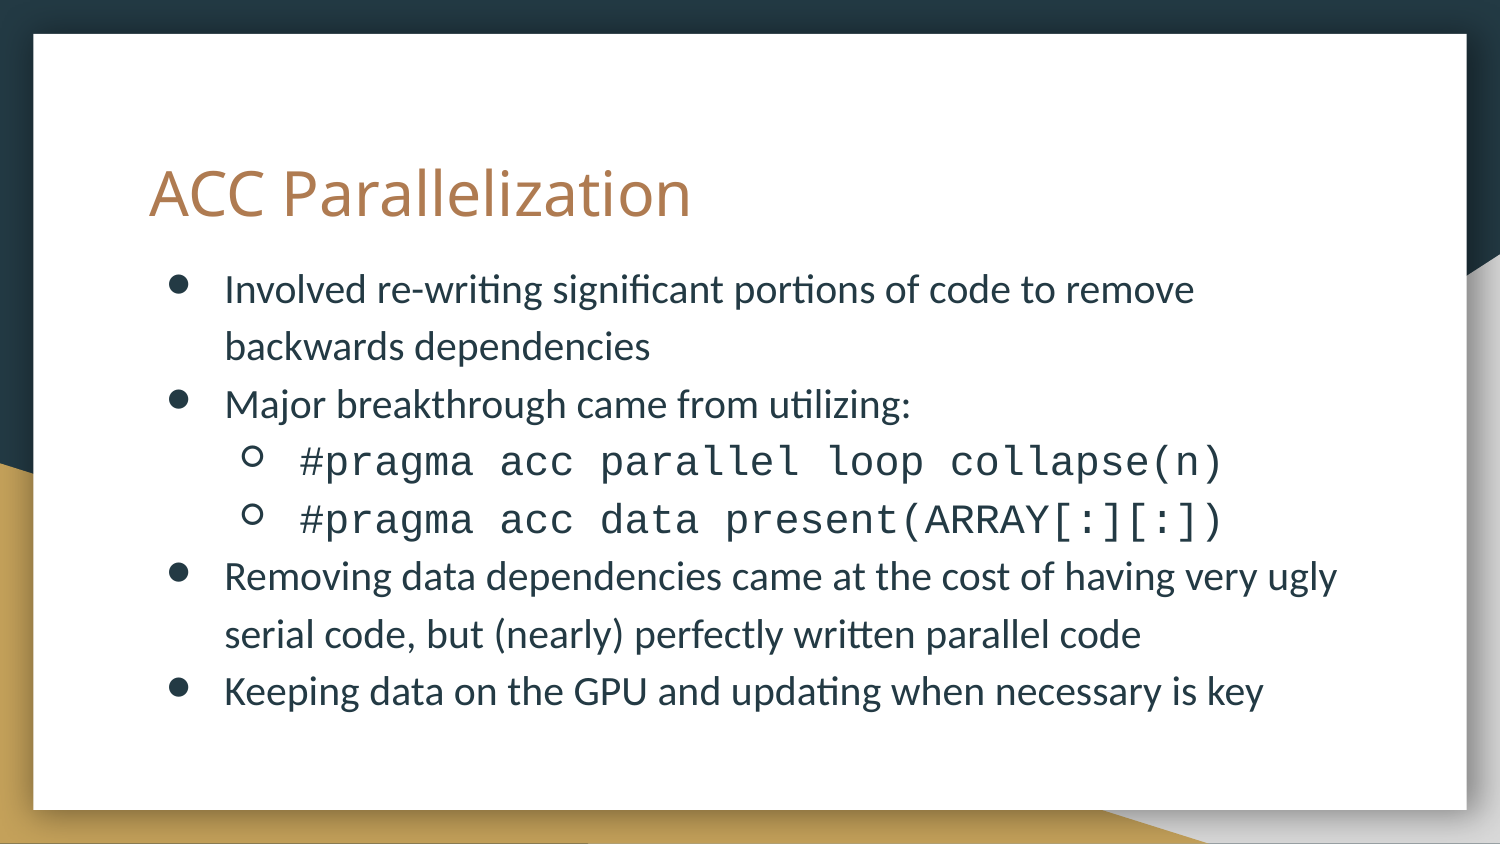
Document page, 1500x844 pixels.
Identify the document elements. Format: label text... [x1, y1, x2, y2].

title ACC Parallelization [134, 138, 1366, 239]
list Involved re-writing significant portions of code to remove backwards dependencies Major breakthrough came from utilizing: #pragma acc parallel loop collapse(n) #pragma acc data present(ARRAY[:][:]) Removing data dependencies came at the cost of having very ugly serial code, but (nearly) perfectly written parallel code Keeping data on the GPU and updating when necessary is key [134, 239, 1366, 735]
